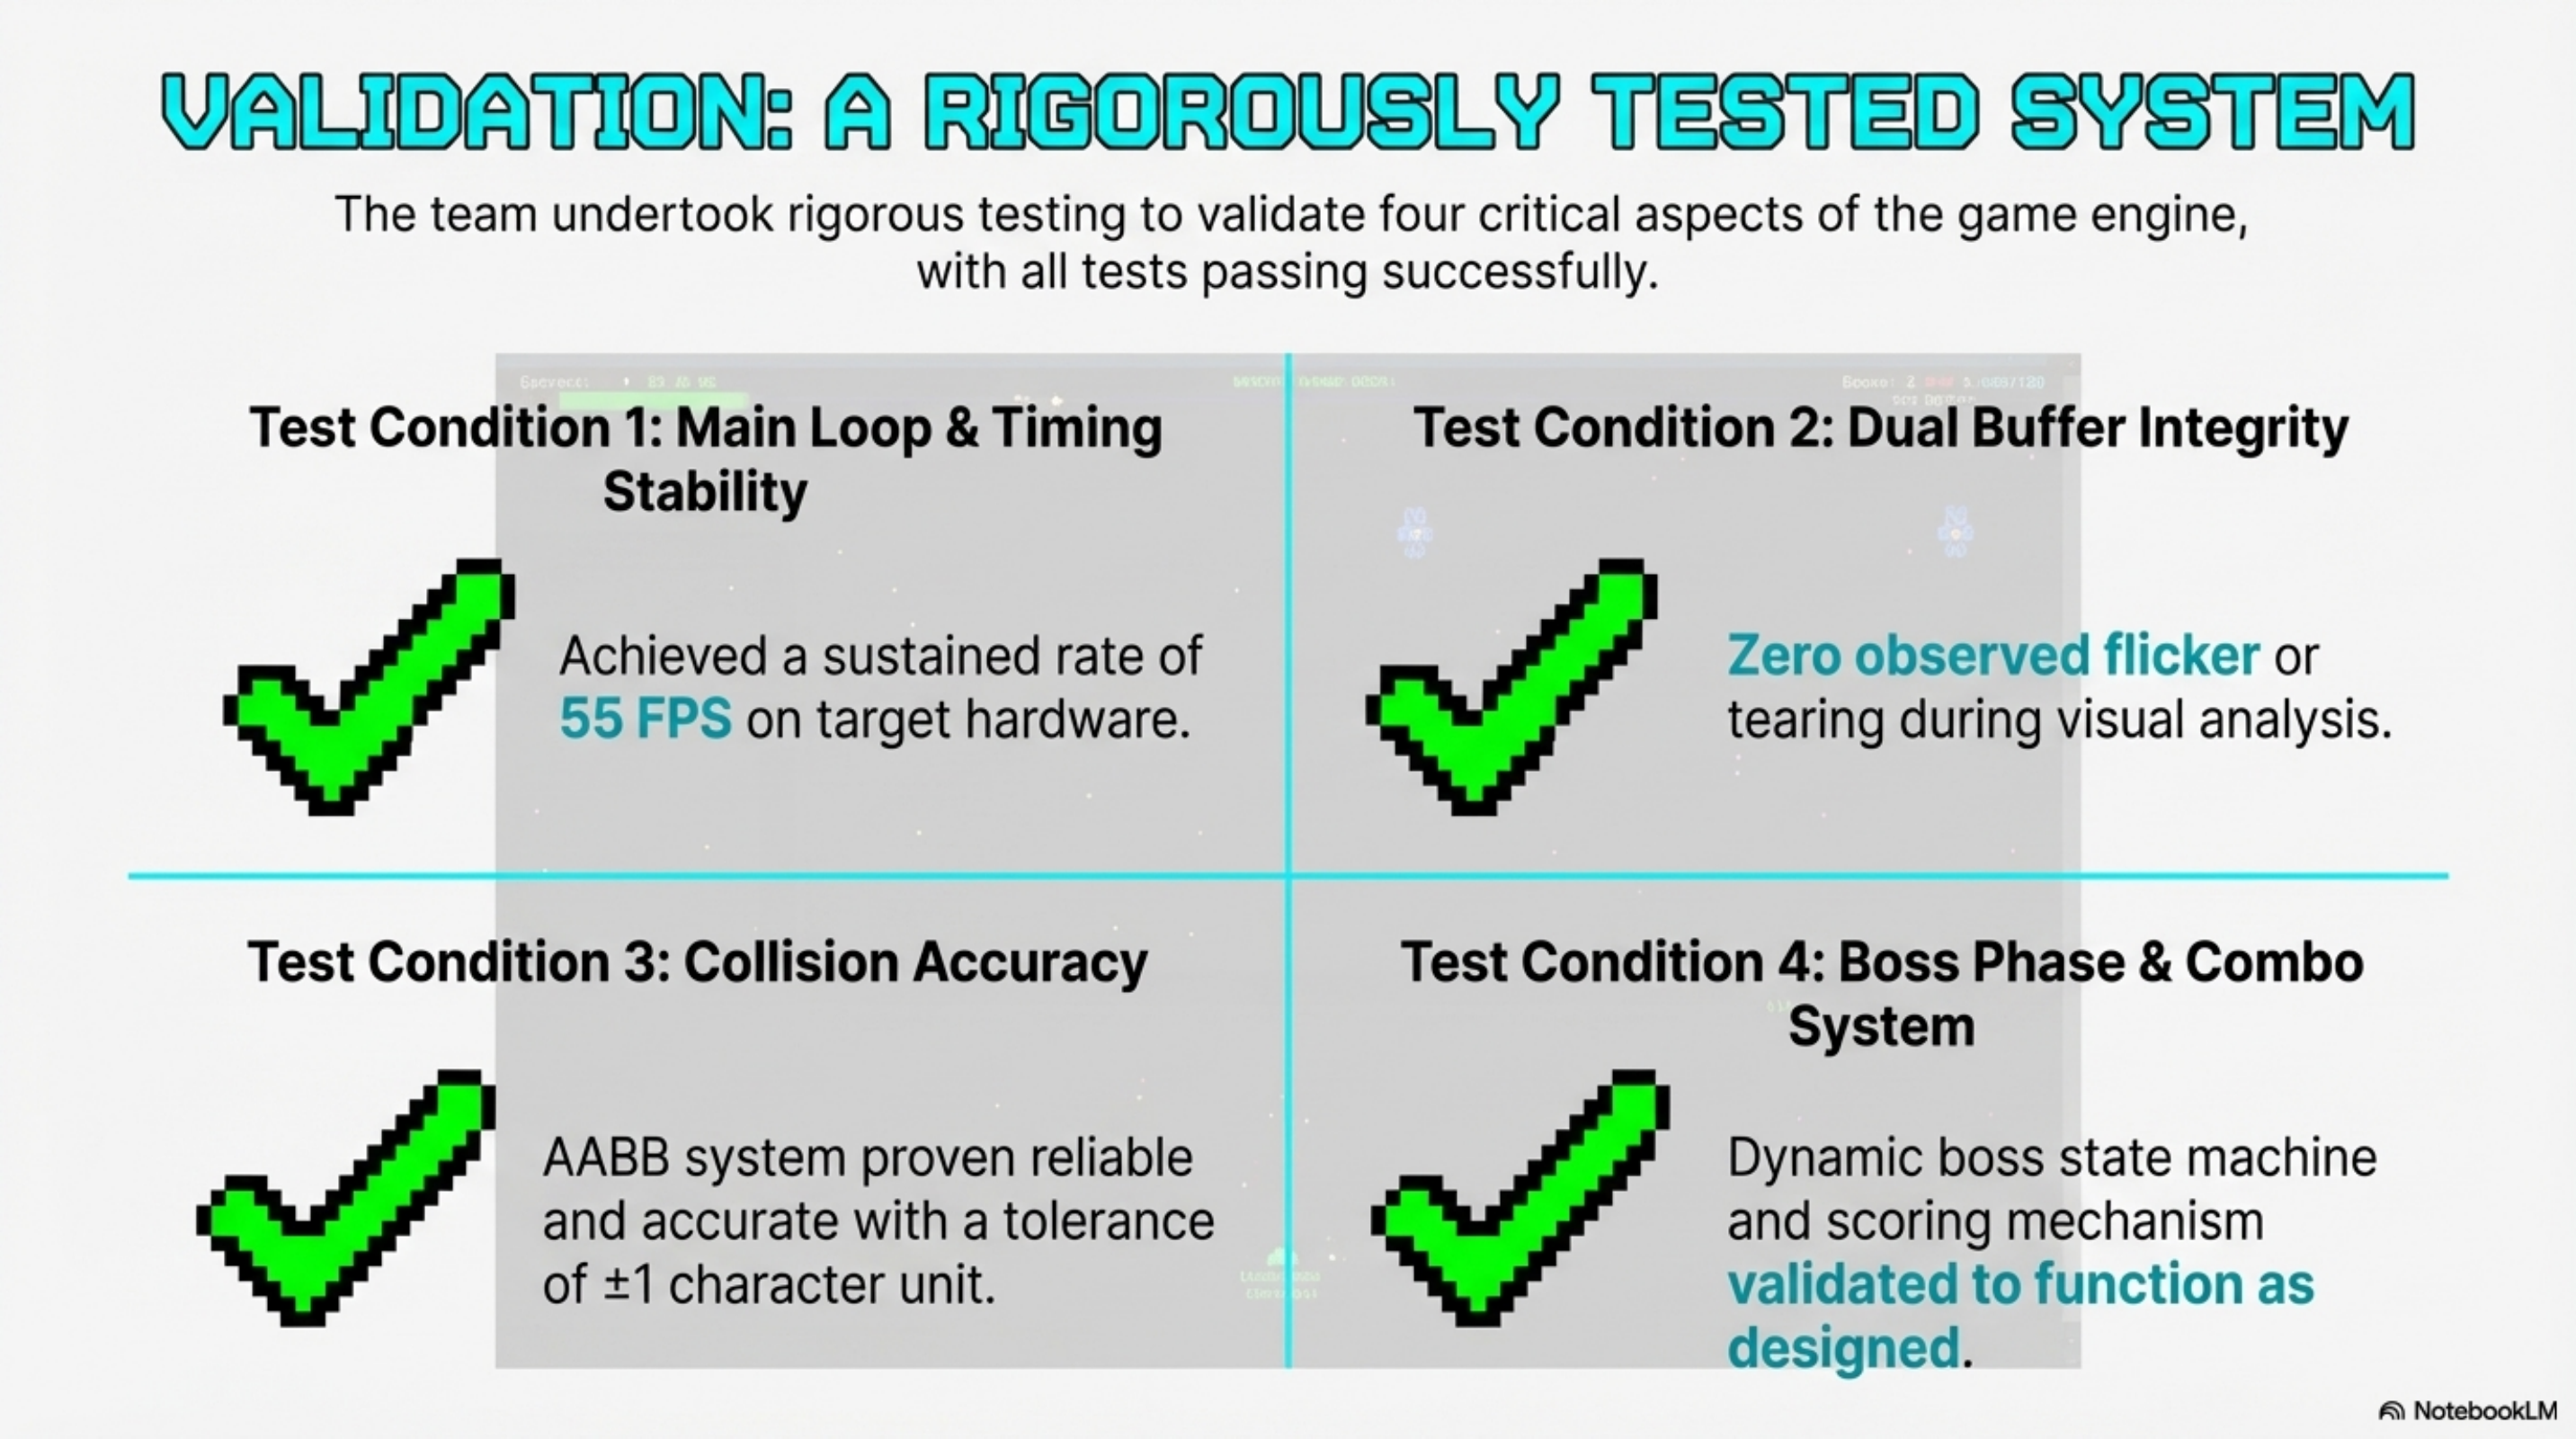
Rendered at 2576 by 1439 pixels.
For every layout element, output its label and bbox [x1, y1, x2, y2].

text_box [0, 0, 2576, 1439]
